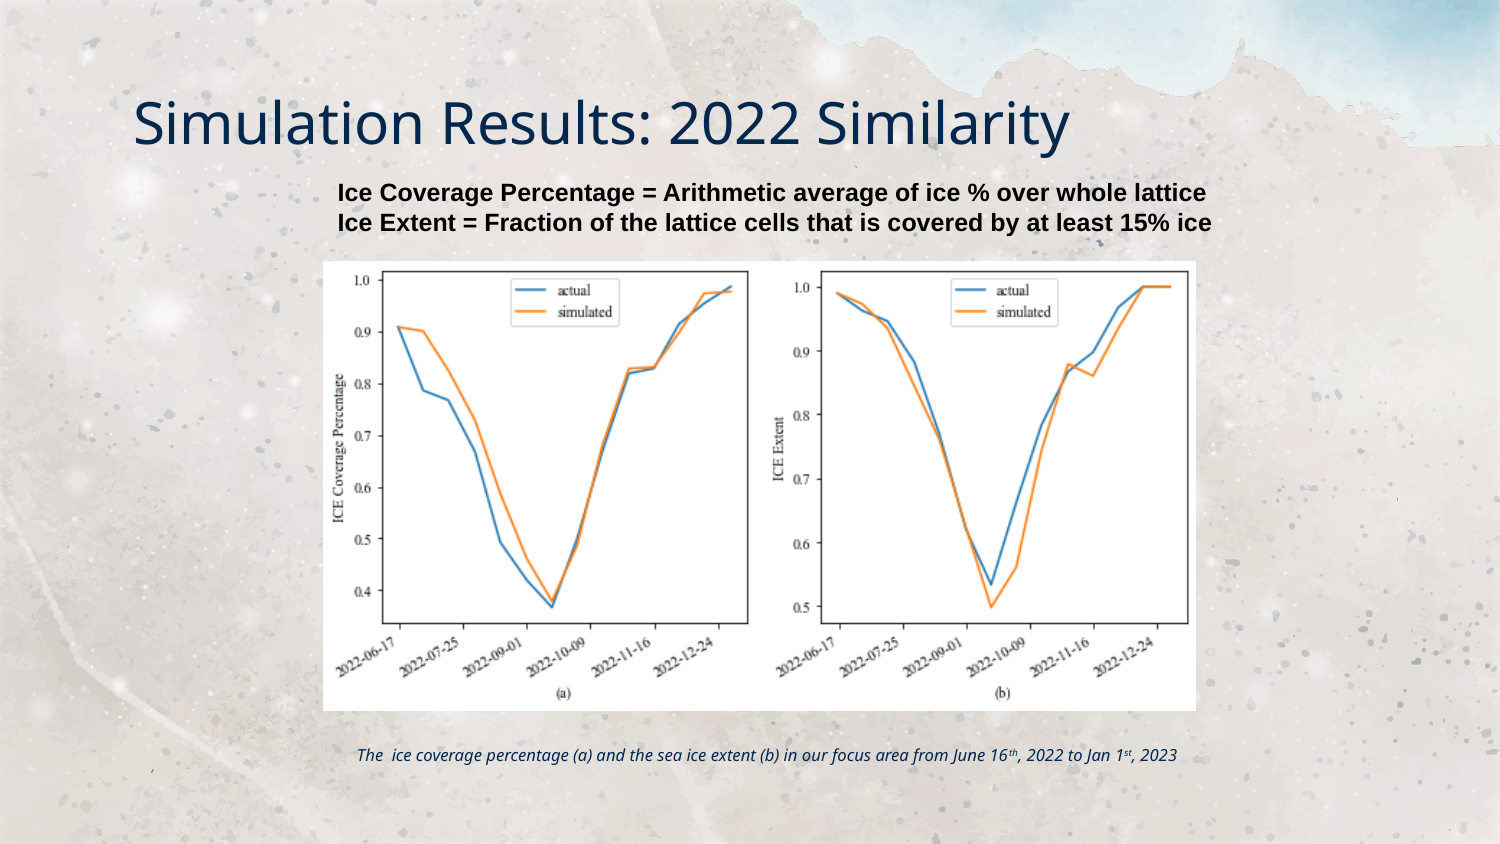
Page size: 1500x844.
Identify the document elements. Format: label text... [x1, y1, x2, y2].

text_box Ice Coverage Percentage = Arithmetic average of ice % over whole lattice Ice Extent = Fraction of the lattice cells that is covered by at least 15% ice [323, 169, 1350, 245]
text_box The ice coverage percentage (a) and the sea ice extent (b) in our focus area from June 16th, 2022 to Jan 1st, 2023 [342, 736, 1216, 772]
picture [0, 0, 1500, 844]
title Simulation Results: 2022 Similarity [118, 71, 1447, 166]
